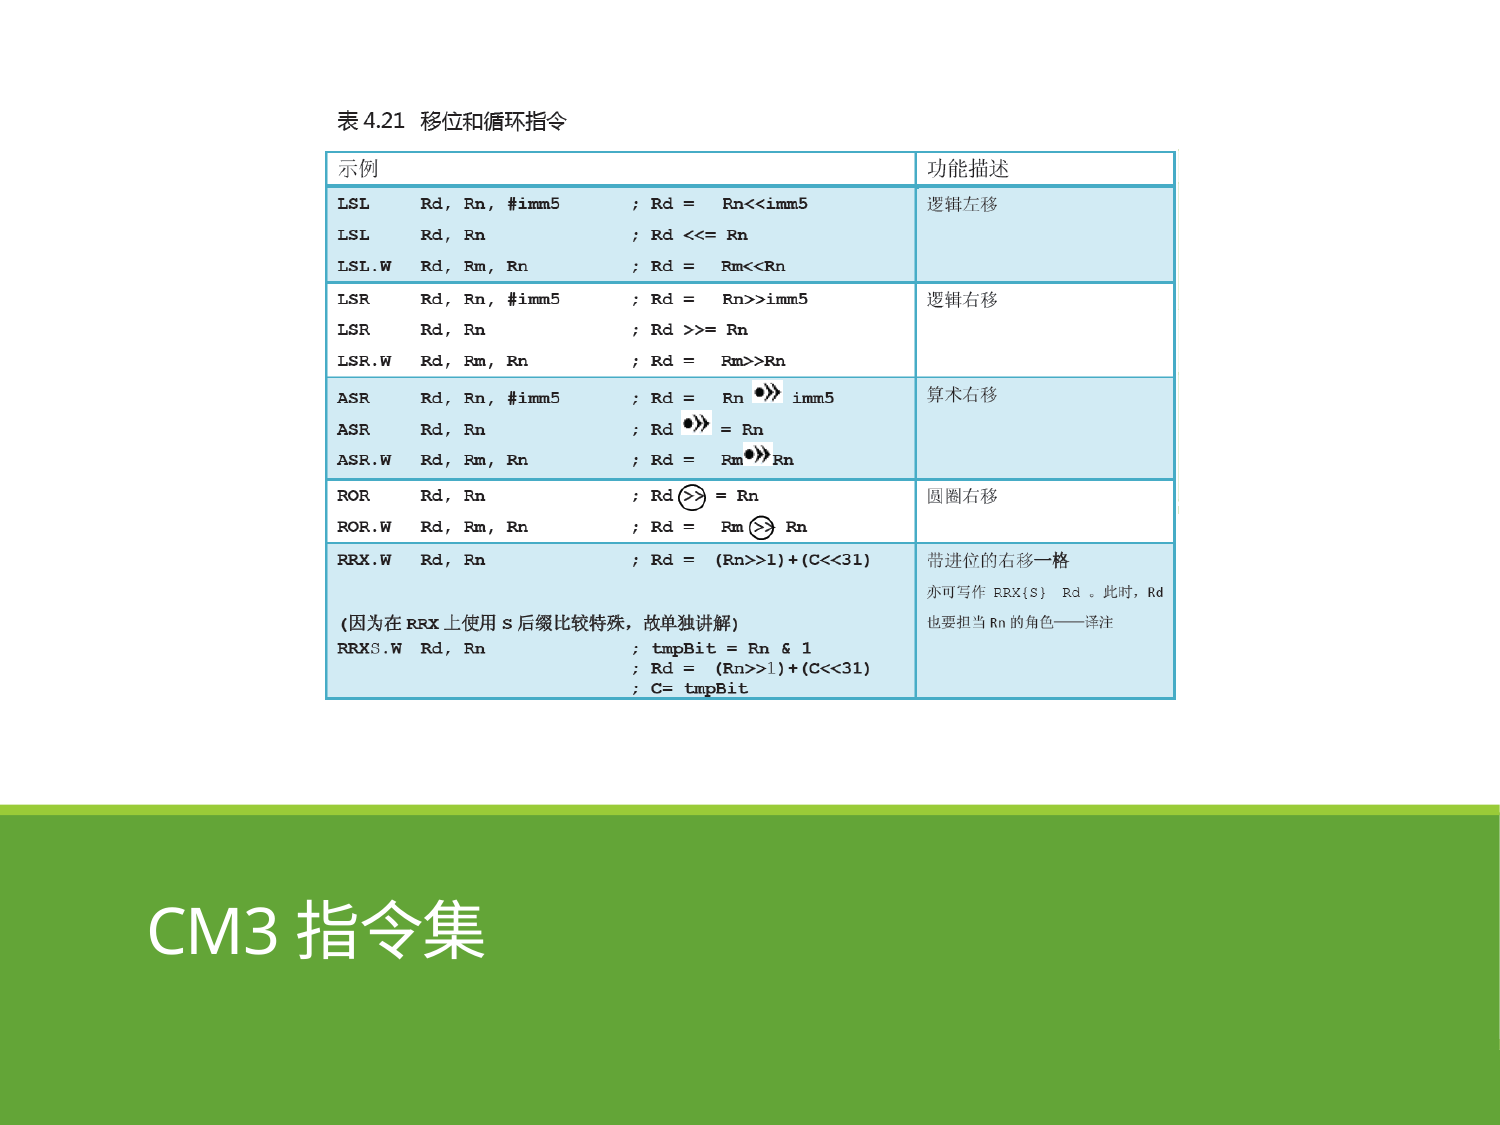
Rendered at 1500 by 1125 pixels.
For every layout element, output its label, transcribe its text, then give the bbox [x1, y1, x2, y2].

text_box [0, 816, 1500, 1125]
text_box [0, 803, 1500, 816]
title CM3指令集 [131, 840, 1369, 975]
text_box [0, 0, 1500, 803]
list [320, 104, 1180, 700]
